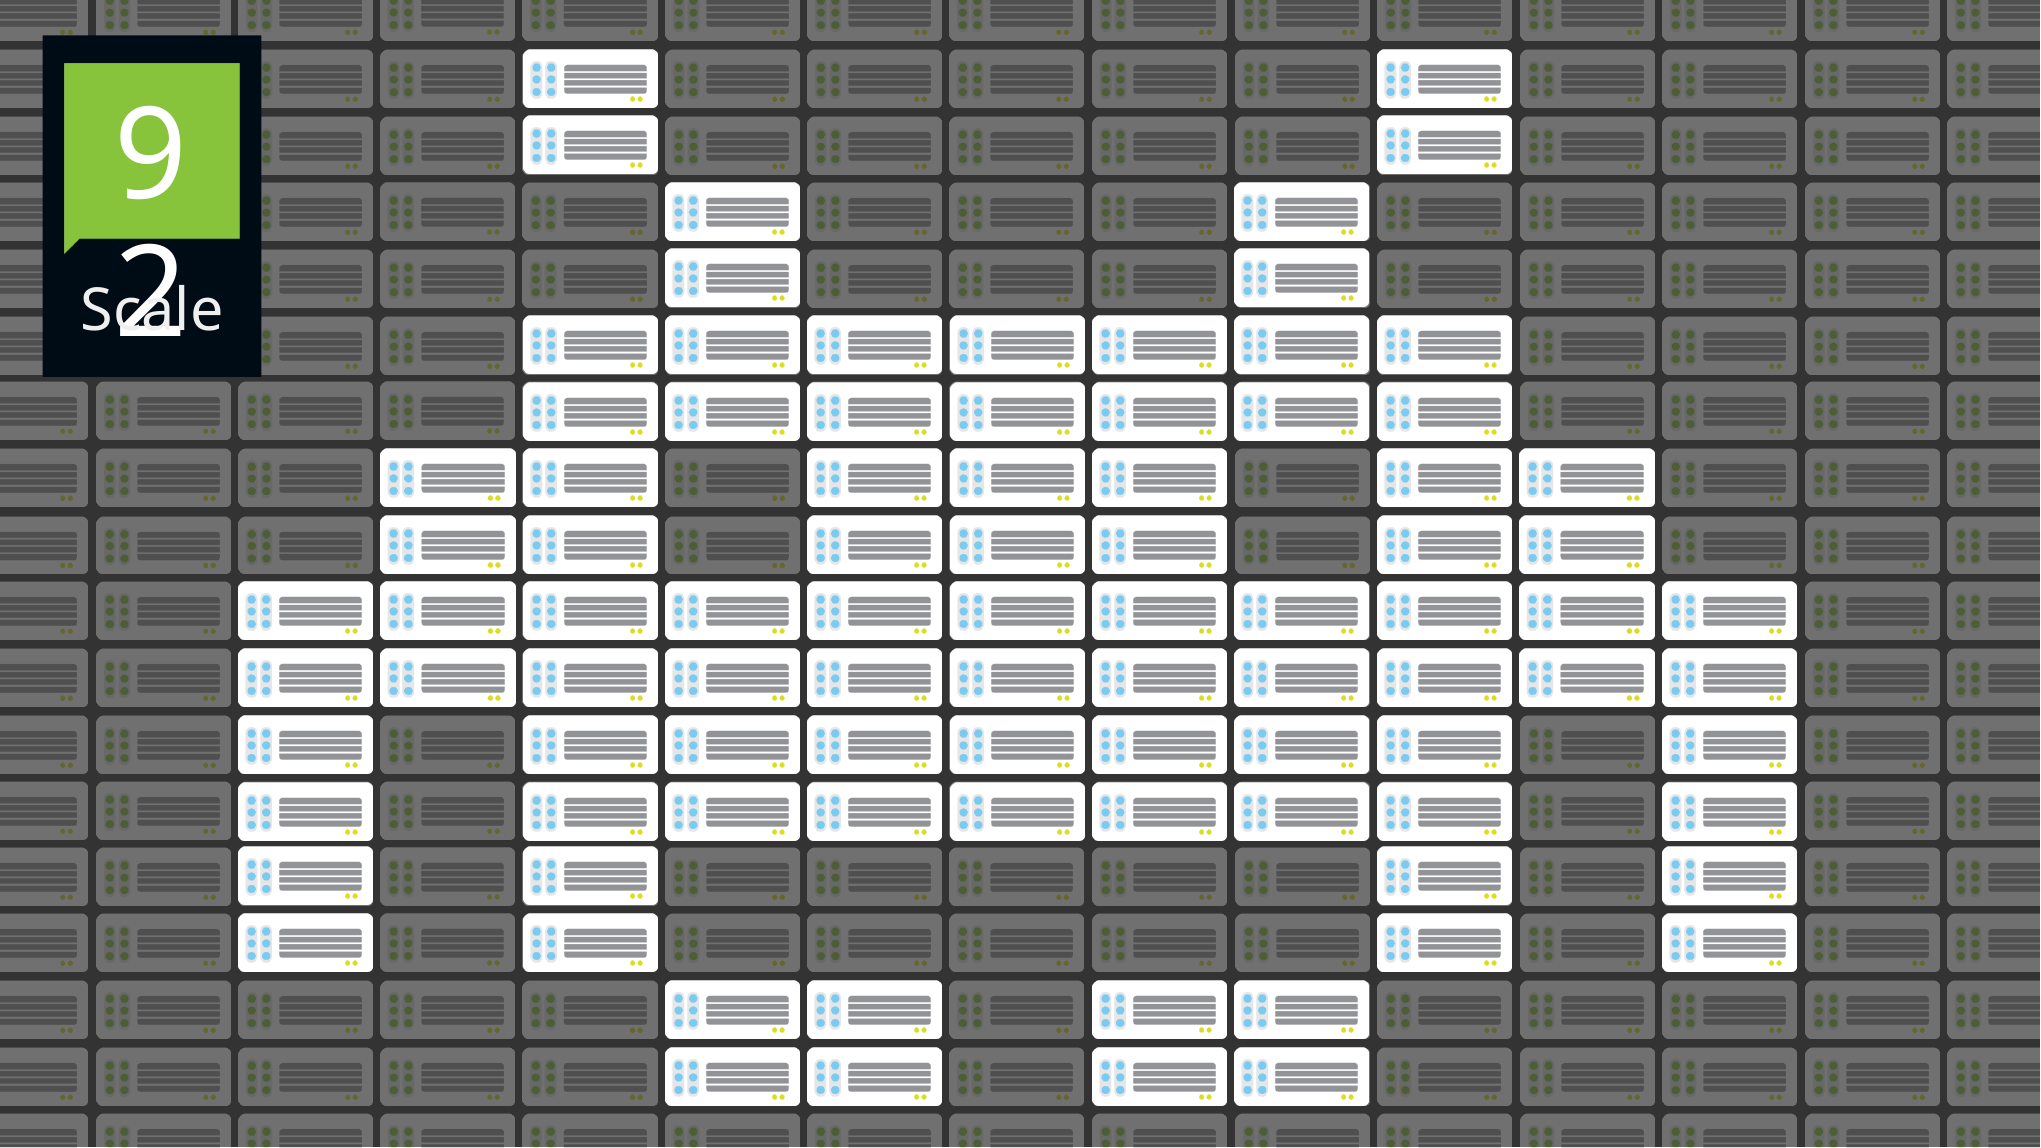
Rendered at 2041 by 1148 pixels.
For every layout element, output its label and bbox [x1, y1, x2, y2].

text_box [0, 0, 2041, 1148]
text_box [238, 315, 1797, 1106]
text_box [522, 48, 1513, 315]
text_box [42, 35, 262, 378]
